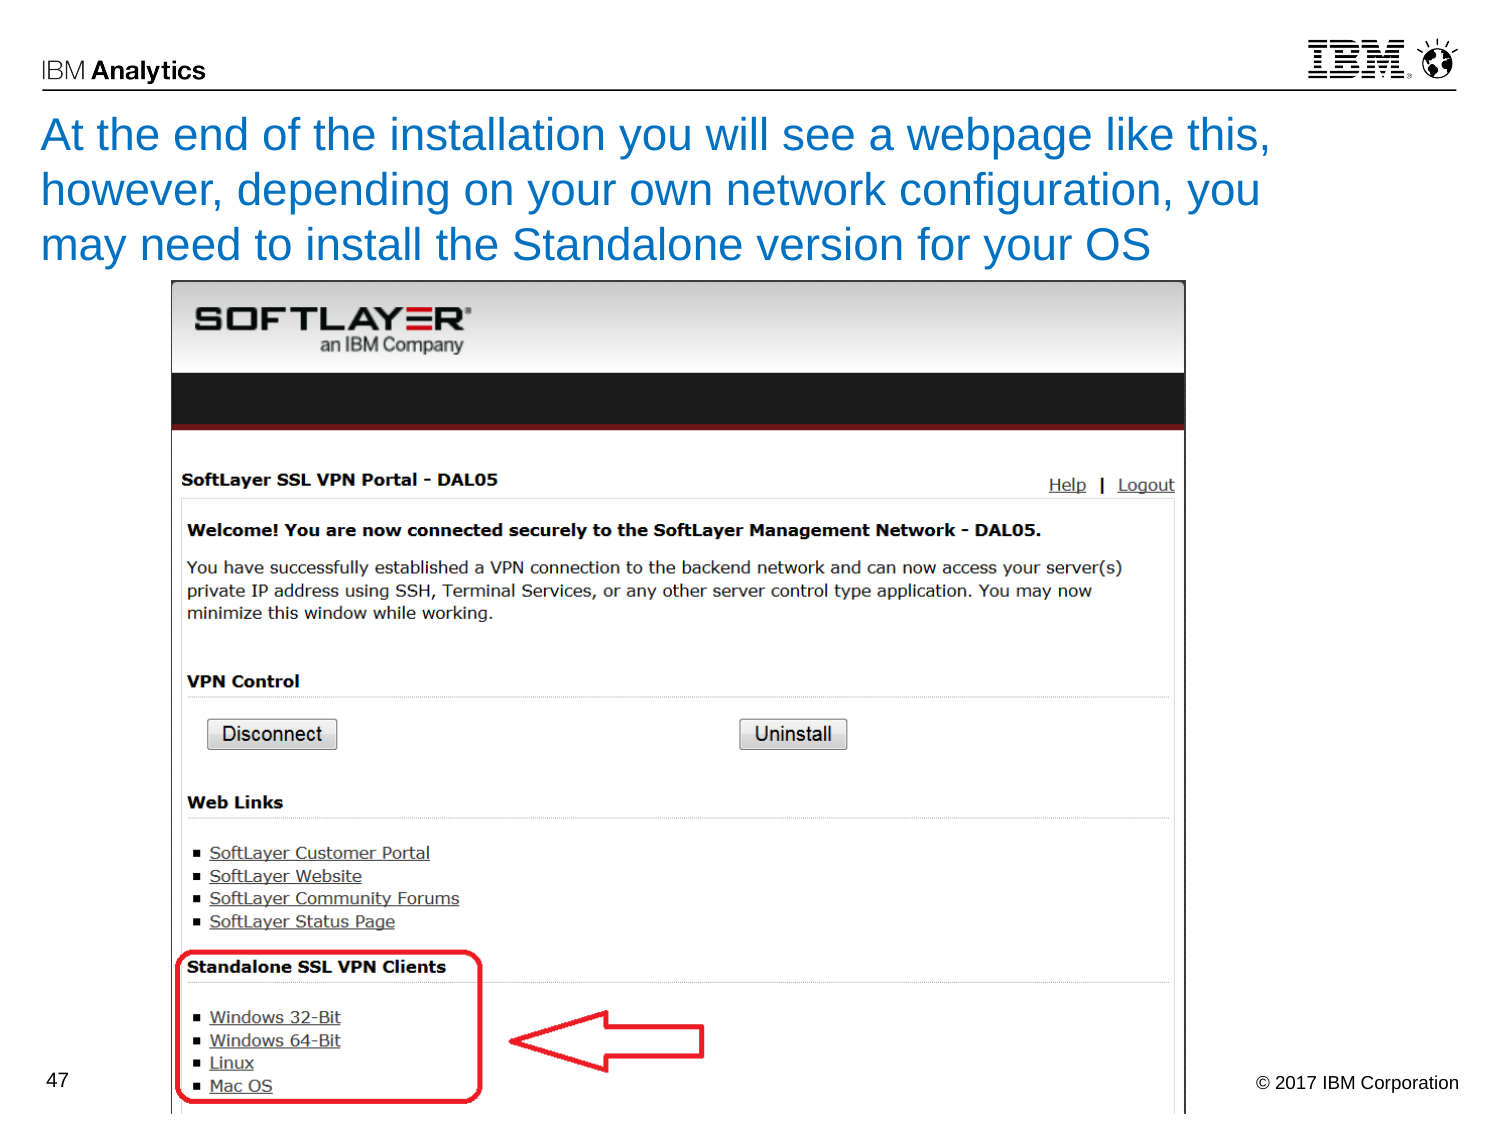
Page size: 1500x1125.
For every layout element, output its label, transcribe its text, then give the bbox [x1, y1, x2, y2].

picture [1294, 24, 1469, 91]
title At the end of the installation you will see a webpage like this, however, depending on your own network configuration, you may need to install the Standalone version for your OS [40, 97, 1374, 281]
picture [170, 280, 1186, 1114]
picture [24, 42, 224, 99]
